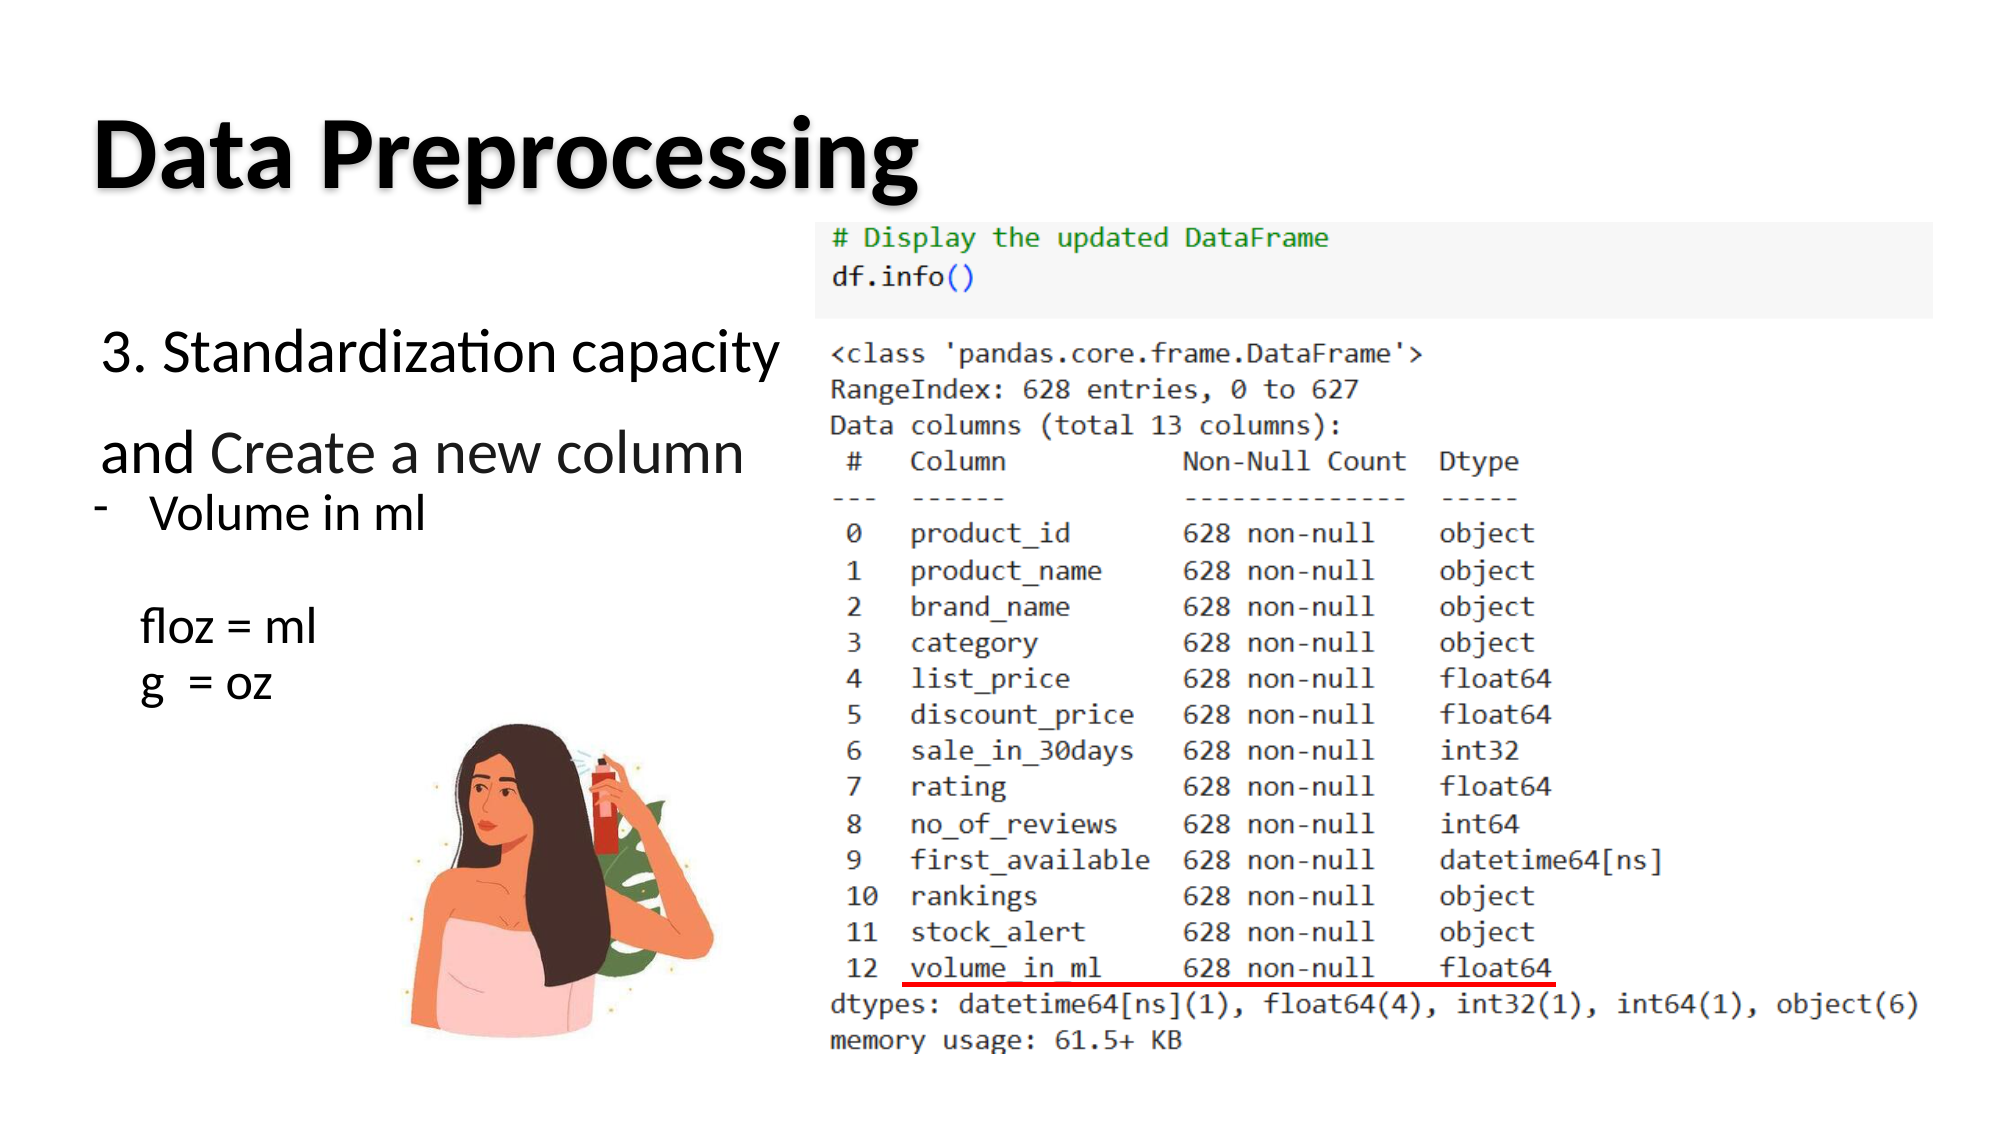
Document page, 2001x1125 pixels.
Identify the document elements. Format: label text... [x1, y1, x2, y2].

title Data Preprocessing [77, 96, 1578, 219]
picture [384, 710, 723, 1041]
picture [814, 222, 1933, 1054]
subtitle 3. Standardization capacity and Create a new column Volume in ml floz = ml g = oz [77, 276, 809, 1001]
